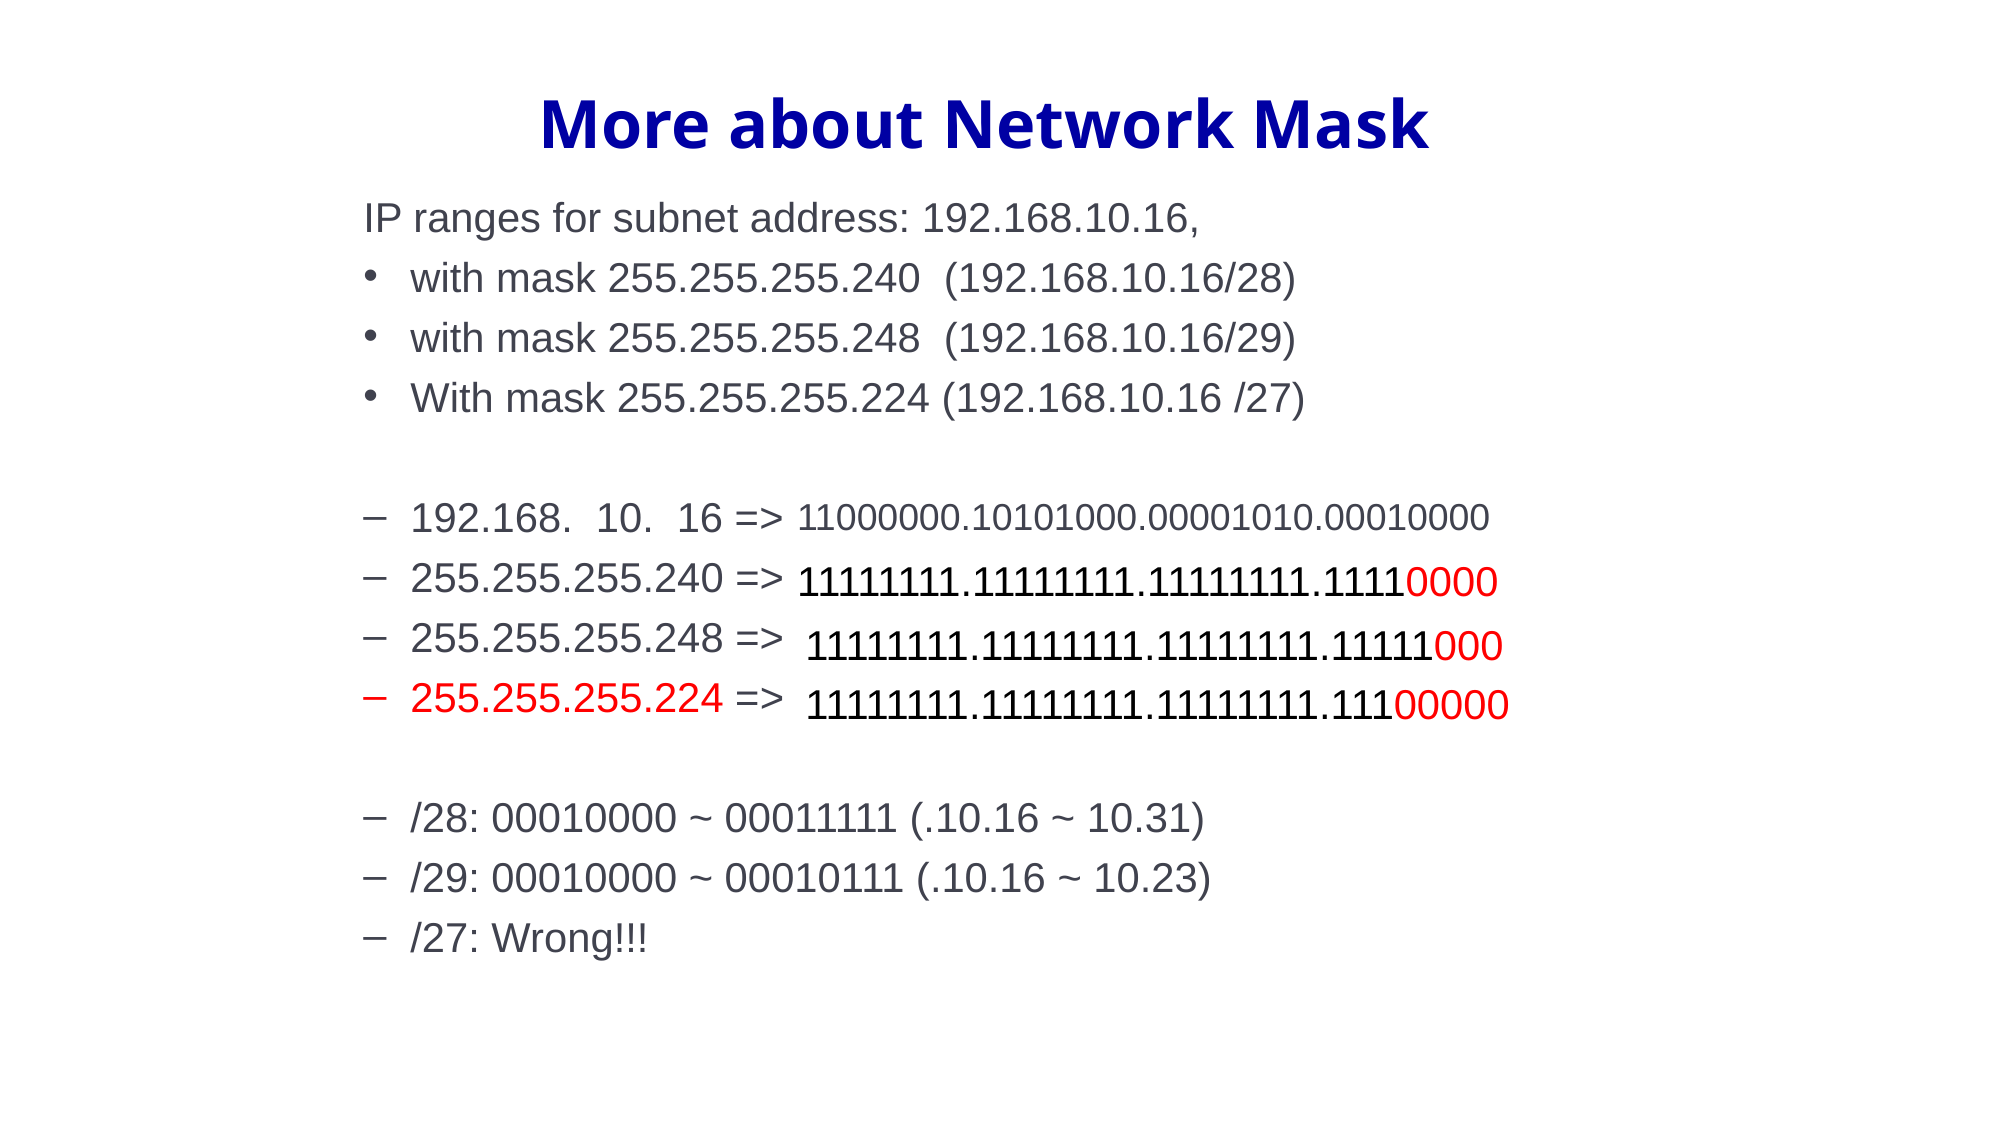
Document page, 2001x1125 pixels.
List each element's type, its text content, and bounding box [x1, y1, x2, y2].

title More about Network Mask [391, 79, 1579, 174]
text_box 11111111.11111111.11111111.11110000 [782, 547, 1674, 613]
text_box 11111111.11111111.11111111.11111000 [790, 610, 1682, 670]
text_box IP ranges for subnet address: 192.168.10.16, with mask 255.255.255.240 (192.168.10.16/28) with mask 255.255.255.248 (192.168.10.16/29) With mask 255.255.255.224 (192.168.10.16 /27) 192.168. 10. 16 => 255.255.255.240 => 255.255.255.248 => 255.255.255.224 => /28: 00010000 ~ 00011111 (.10.16 ~ 10.31) /29: 00010000 ~ 00010111 (.10.16 ~ 10.23) /27: Wrong!!! [273, 183, 1727, 1046]
text_box 11111111.11111111.11111111.11100000 [790, 670, 1682, 736]
text_box 11000000.10101000.00001010.00010000 [782, 485, 1721, 546]
